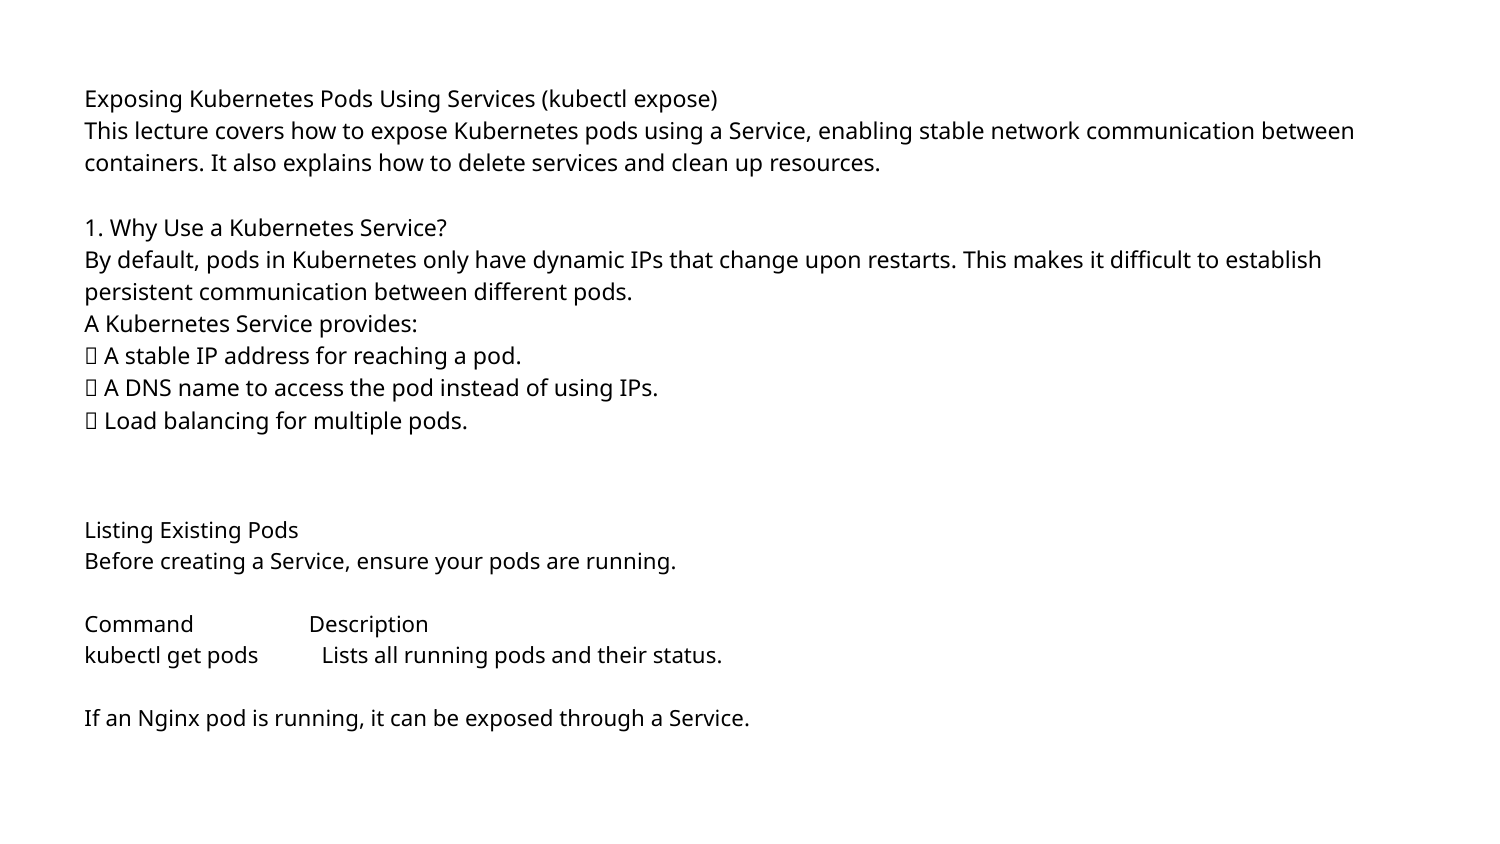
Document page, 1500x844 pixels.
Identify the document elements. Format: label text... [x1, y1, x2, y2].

text_box Exposing Kubernetes Pods Using Services (kubectl expose) This lecture covers how to expose Kubernetes pods using a Service, enabling stable network communication between containers. It also explains how to delete services and clean up resources. 1. Why Use a Kubernetes Service? By default, pods in Kubernetes only have dynamic IPs that change upon restarts. This makes it difficult to establish persistent communication between different pods. A Kubernetes Service provides: ✅ A stable IP address for reaching a pod. ✅ A DNS name to access the pod instead of using IPs. ✅ Load balancing for multiple pods. [84, 79, 1416, 434]
text_box Listing Existing Pods Before creating a Service, ensure your pods are running. Command Description kubectl get pods Lists all running pods and their status. If an Nginx pod is running, it can be exposed through a Service. [84, 511, 1037, 731]
